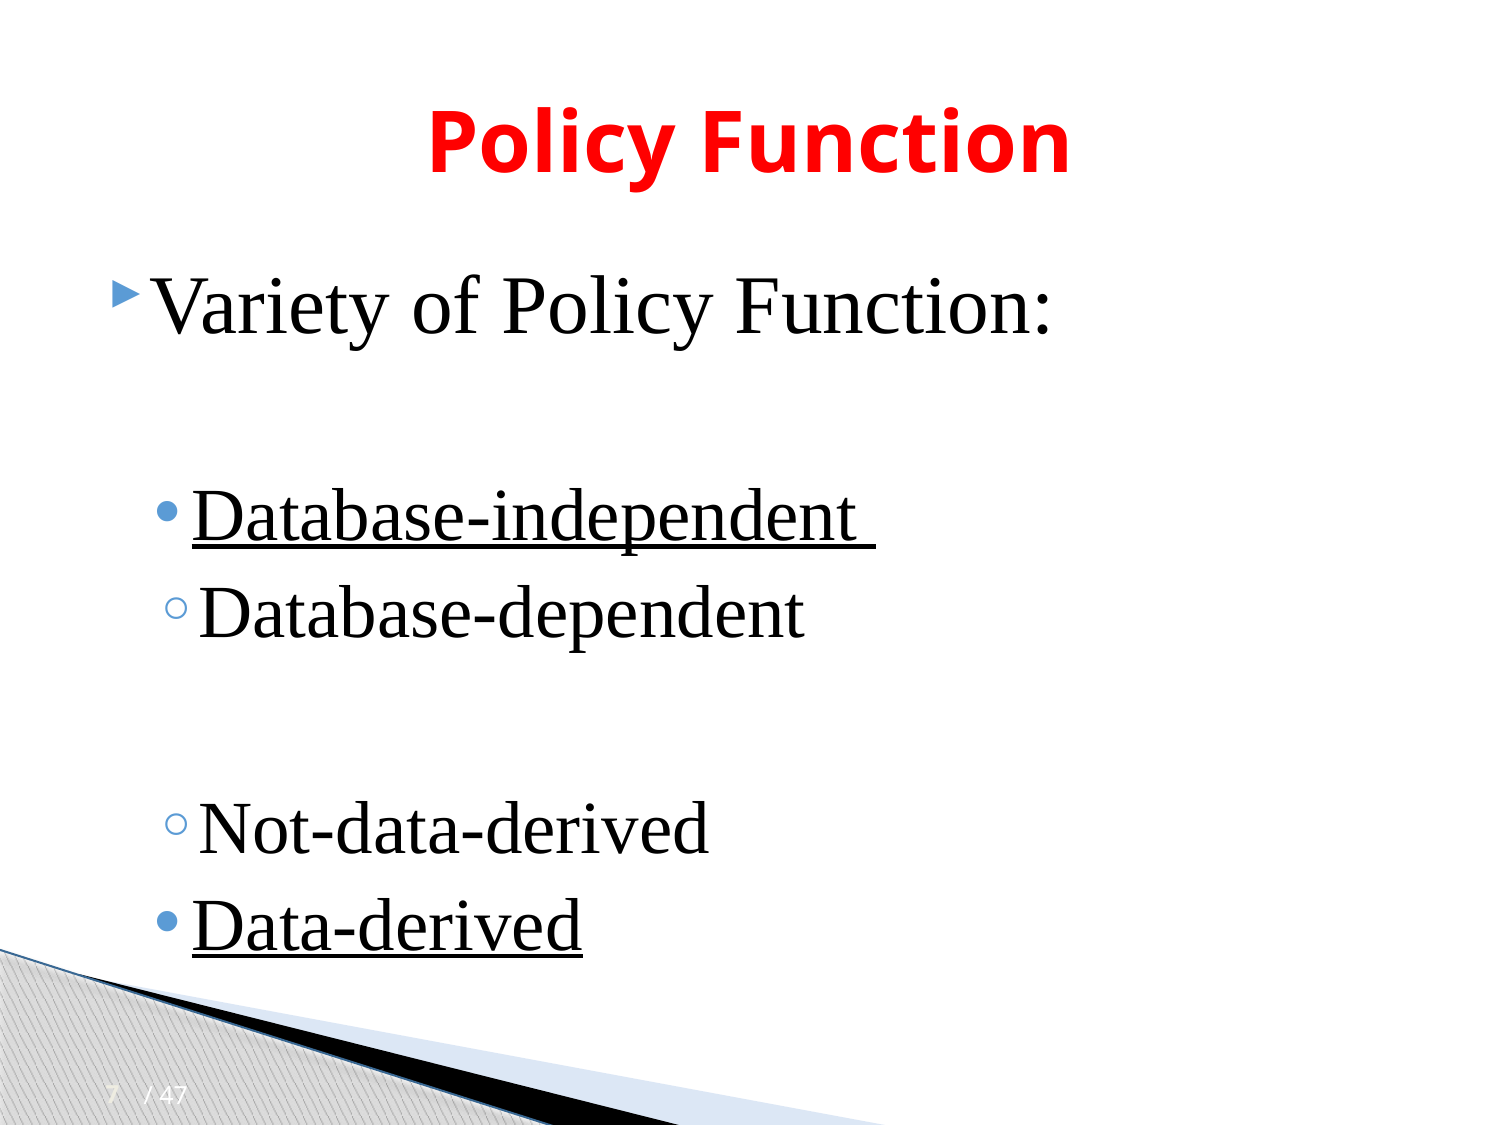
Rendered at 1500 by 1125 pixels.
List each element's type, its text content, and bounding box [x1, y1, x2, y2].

title Policy Function [75, 45, 1425, 233]
list Variety of Policy Function: Database-independent Database-dependent Not-data-derived Data-derived [75, 243, 1425, 986]
slide_number 7 [75, 1065, 150, 1125]
